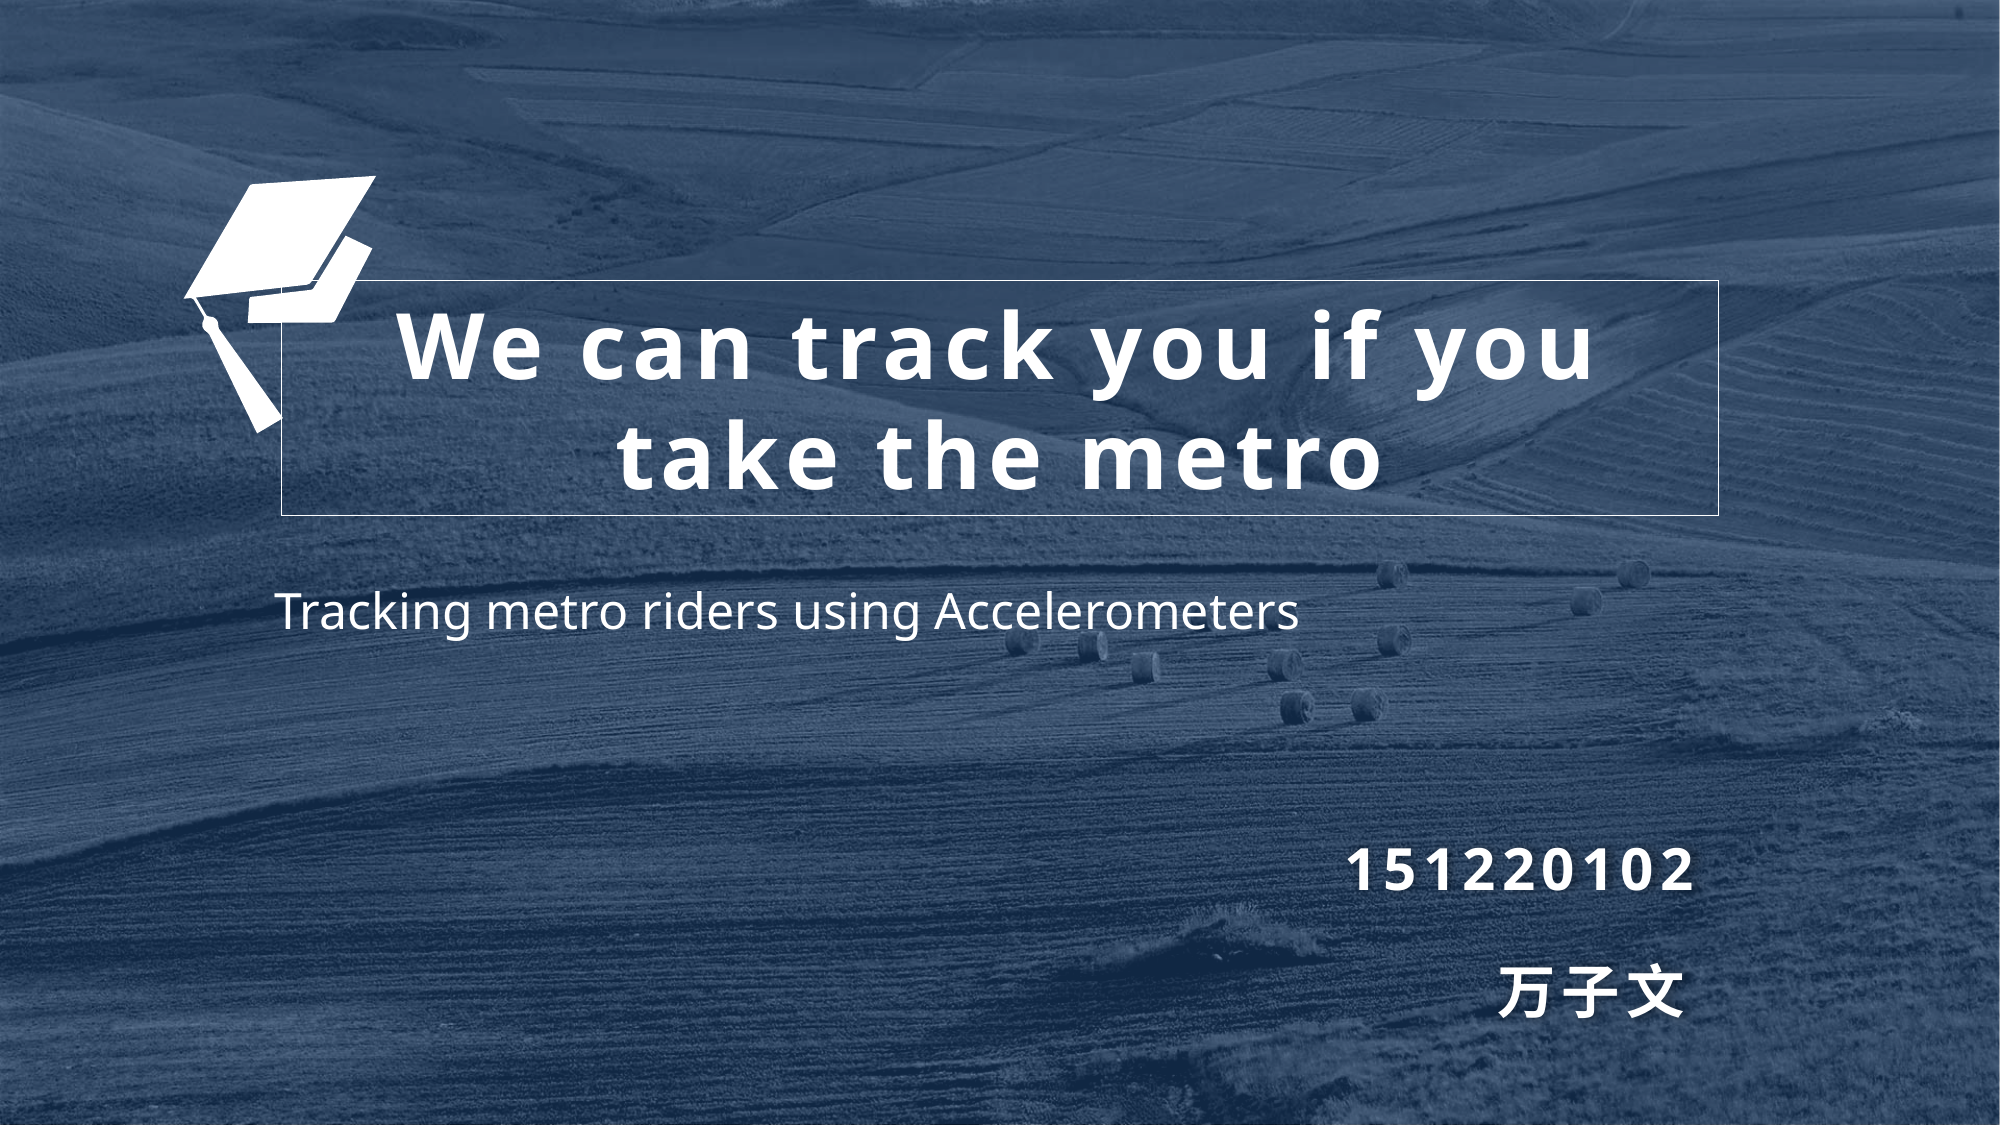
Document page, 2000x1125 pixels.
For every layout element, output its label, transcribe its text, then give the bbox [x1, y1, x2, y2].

text_box Tracking metro riders using Accelerometers [259, 565, 1441, 647]
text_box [185, 171, 420, 390]
text_box We can track you if you take the metro [281, 280, 1719, 516]
text_box 151220102 [1327, 832, 1760, 902]
text_box 万子文 [1480, 955, 1730, 1025]
